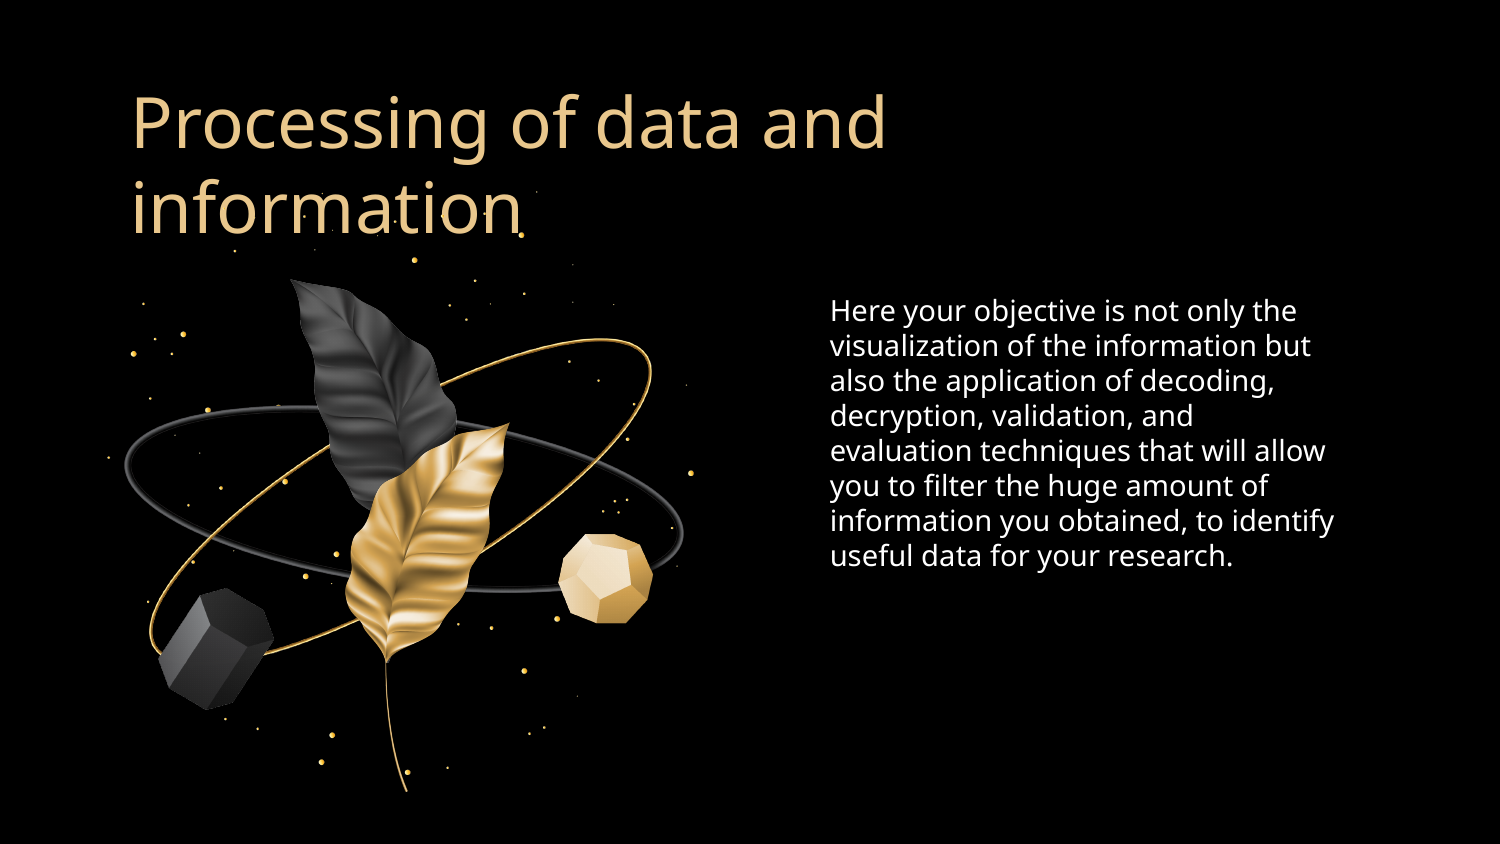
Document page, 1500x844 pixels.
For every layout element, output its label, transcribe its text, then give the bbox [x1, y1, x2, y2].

list Here your objective is not only the visualization of the information but also the application of decoding, decryption, validation, and evaluation techniques that will allow you to filter the huge amount of information you obtained, to identify useful data for your research. [785, 277, 1360, 725]
title Processing of data and information [115, 78, 1045, 165]
picture [102, 191, 698, 793]
